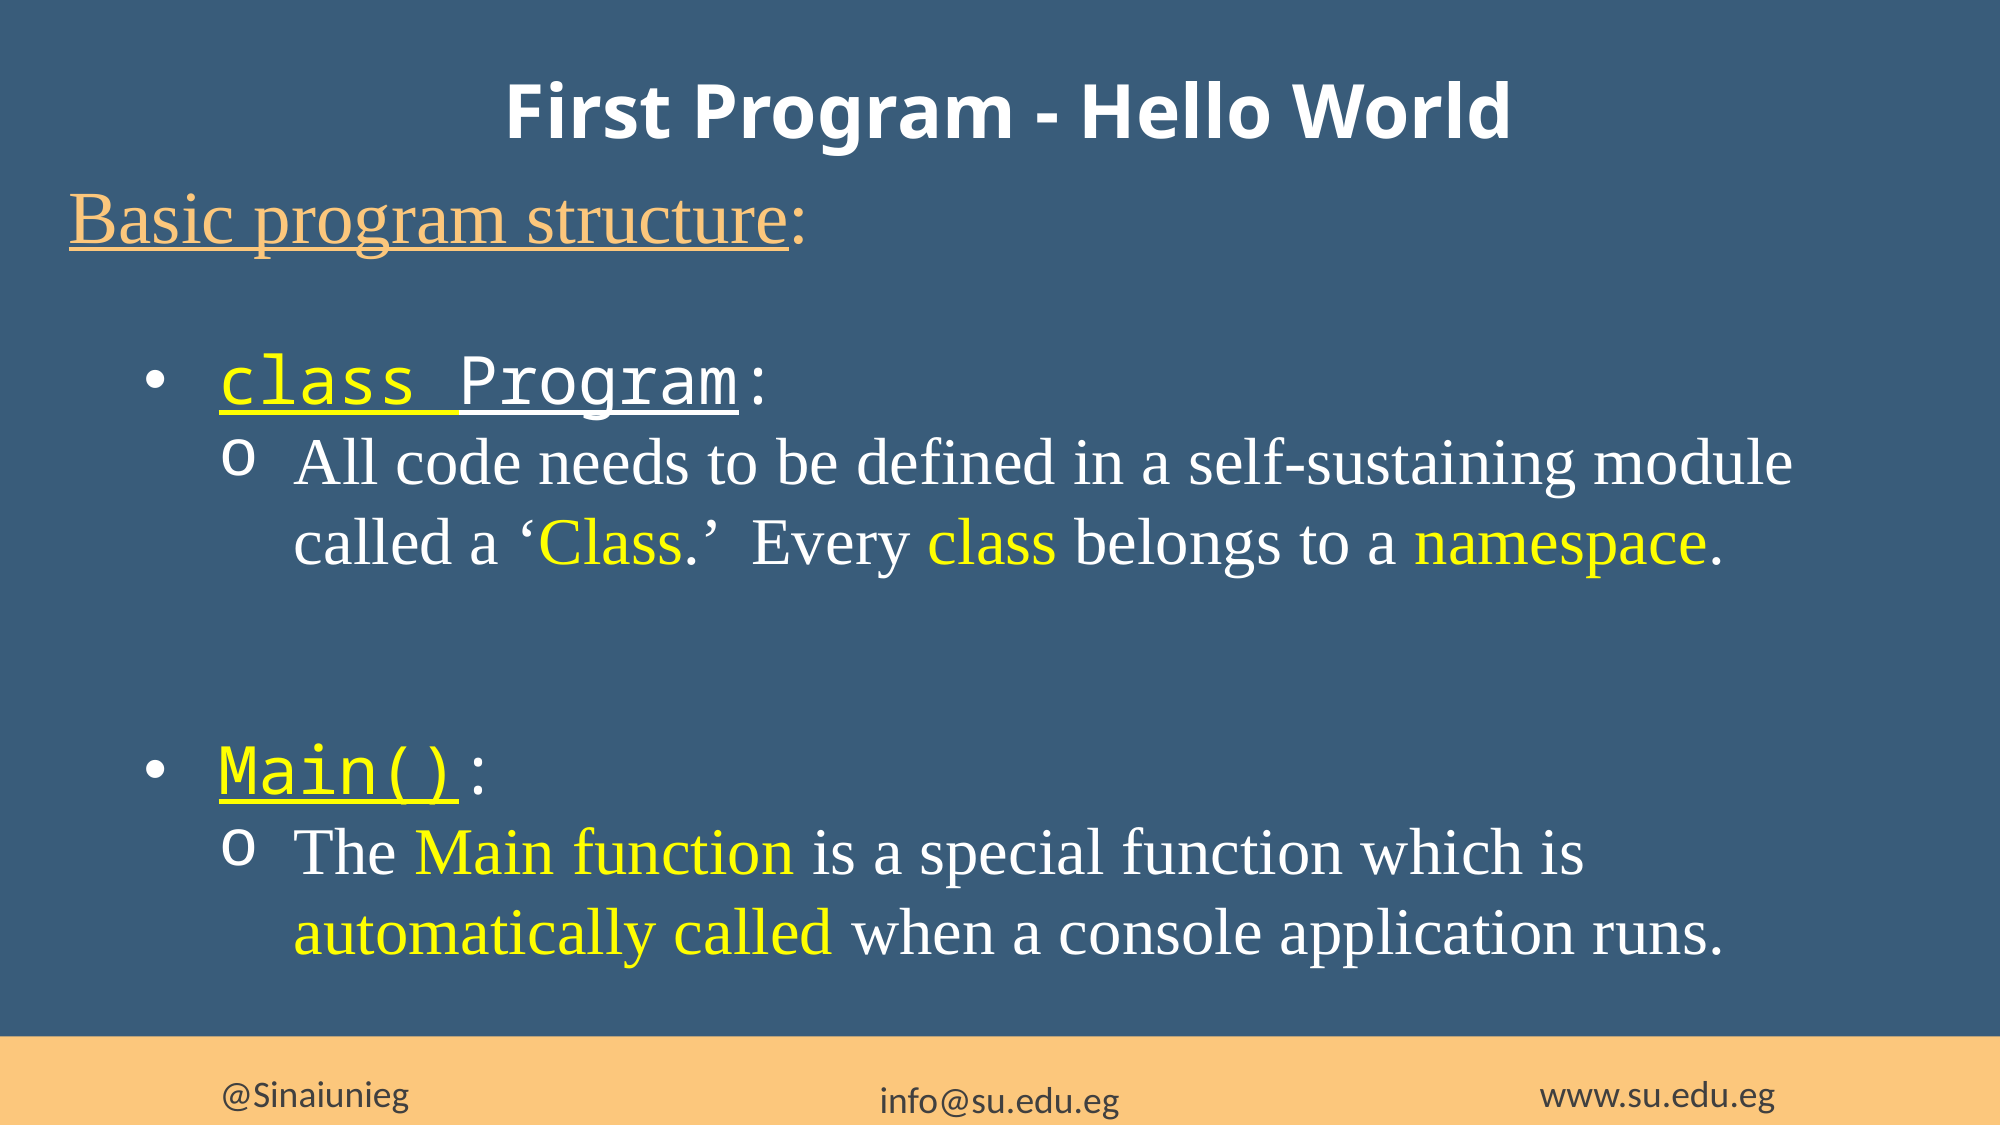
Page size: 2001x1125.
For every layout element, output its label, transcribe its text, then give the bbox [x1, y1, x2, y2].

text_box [0, 1036, 2000, 1125]
text_box Basic program structure: class Program: All code needs to be defined in a self-sustaining module called a ‘Class.’ Every class belongs to a namespace. Main(): The Main function is a special function which is automatically called when a console application runs. [54, 160, 1966, 976]
text_box [0, 0, 2000, 1036]
text_box First Program - Hello World [227, 56, 1792, 160]
